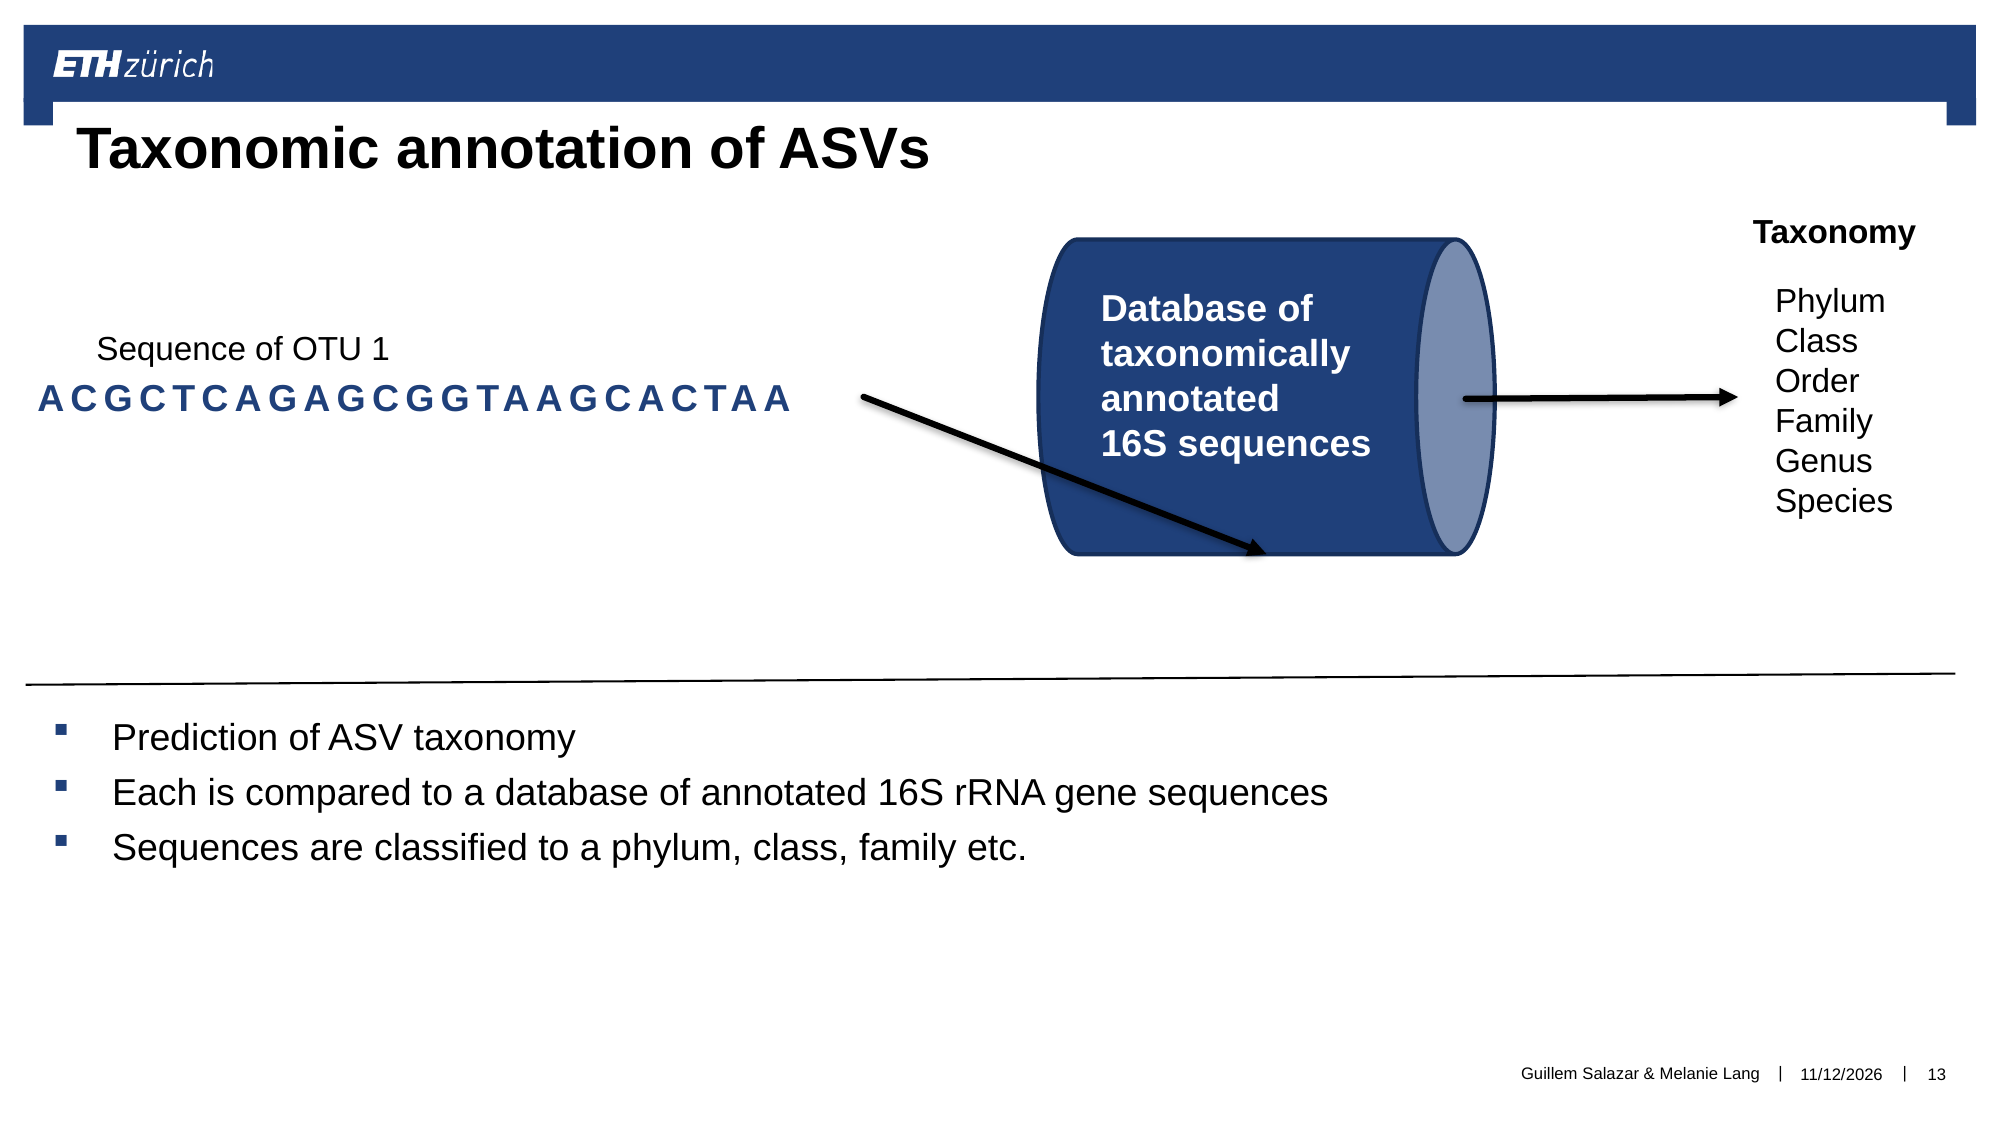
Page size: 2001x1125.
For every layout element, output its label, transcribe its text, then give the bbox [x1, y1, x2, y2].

text_box ACGCTCAGAGCGGTAAGCACTAA [22, 366, 807, 427]
slide_number 13 [1907, 1034, 1967, 1112]
text_box Database of taxonomically annotated 16S sequences [1086, 276, 1418, 472]
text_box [26, 673, 1955, 686]
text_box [1465, 396, 1739, 400]
text_box [1036, 237, 1497, 557]
text_box Sequence of OTU 1 [81, 319, 667, 375]
list Prediction of ASV taxonomy Each is compared to a database of annotated 16S rRNA gene sequences Sequences are classified to a phylum, class, family etc. [29, 712, 1924, 1125]
title Taxonomic annotation of ASVs [53, 101, 1947, 203]
text_box Phylum Class Order Family Genus Species [1760, 271, 1915, 566]
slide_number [1791, 1034, 1892, 1112]
footer Guillem Salazar & Melanie Lang [1000, 1034, 1761, 1111]
text_box Taxonomy [1738, 202, 2000, 258]
